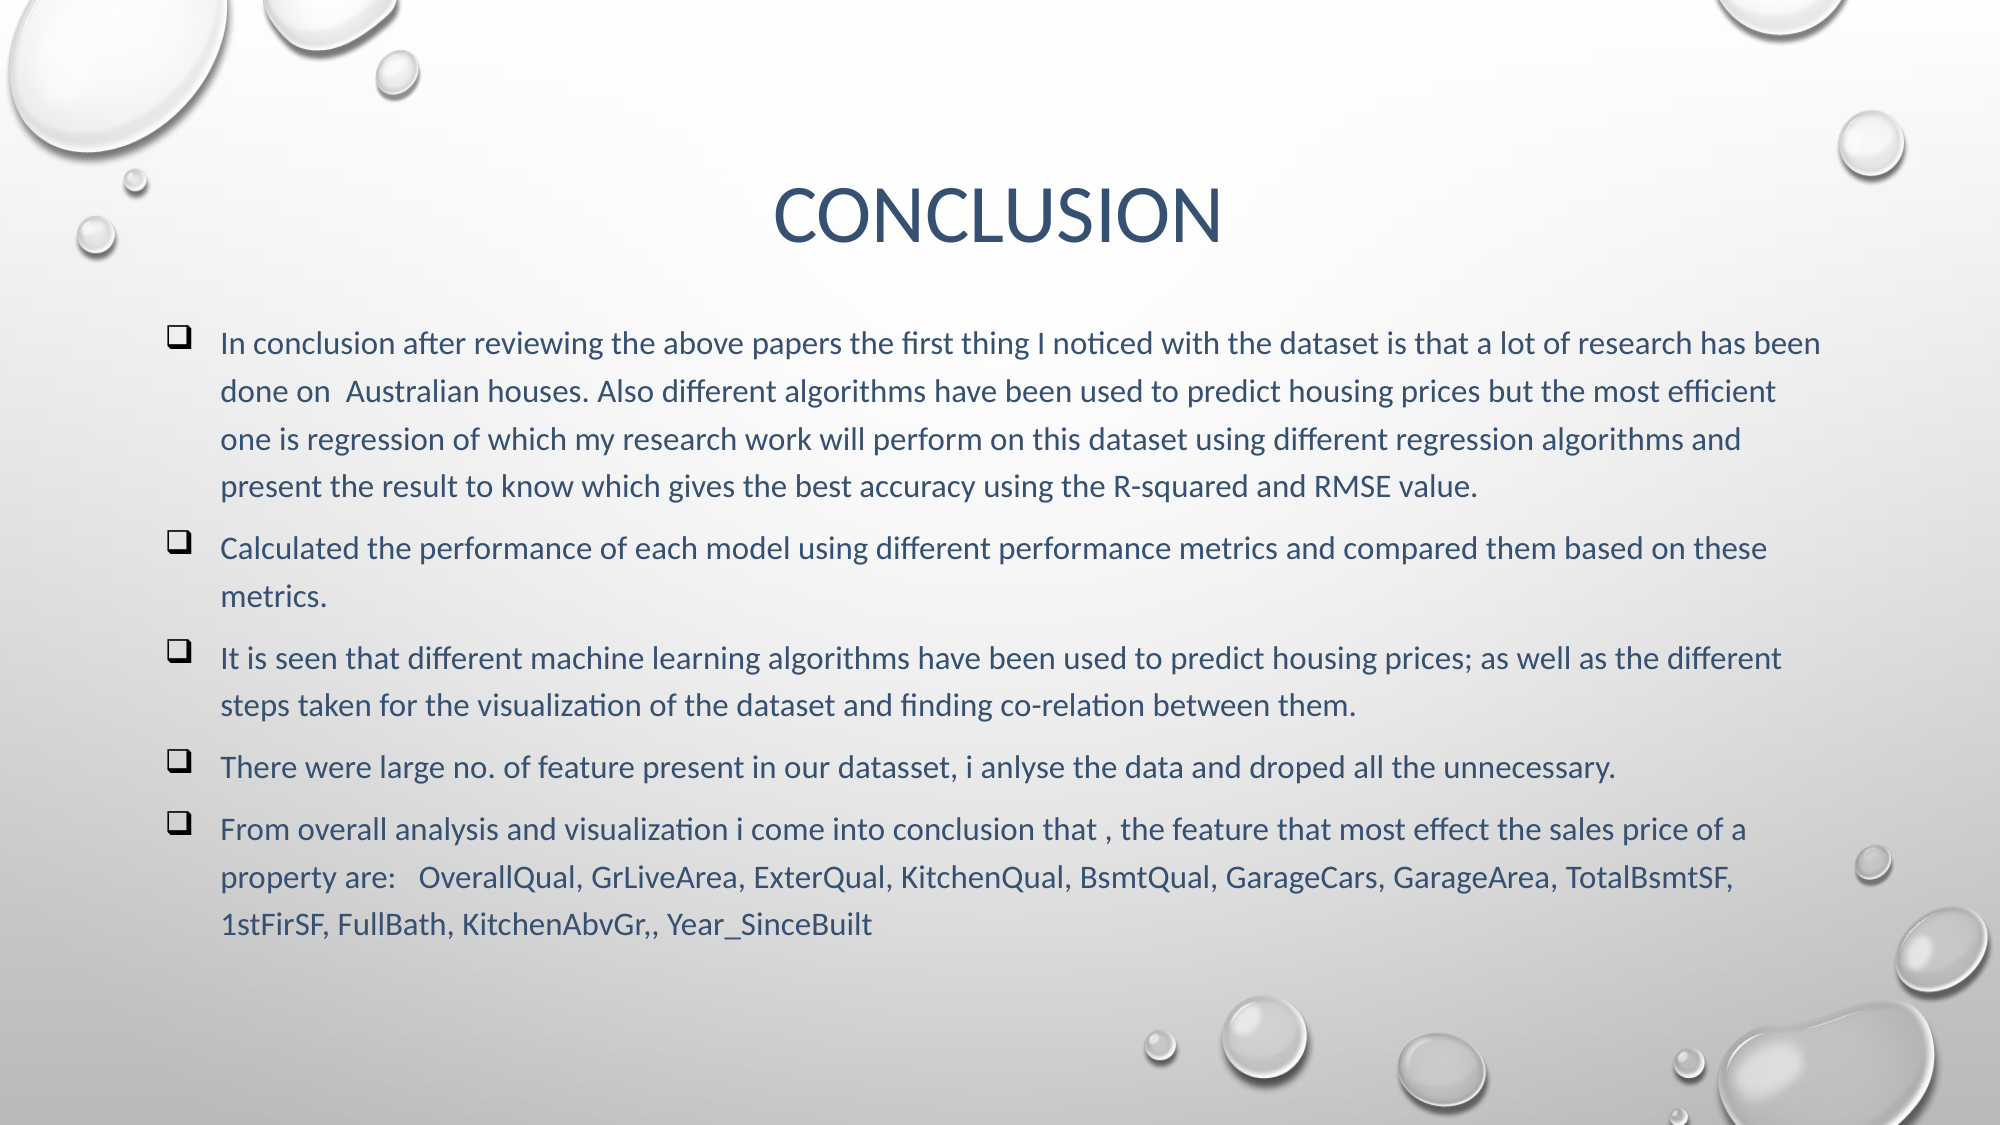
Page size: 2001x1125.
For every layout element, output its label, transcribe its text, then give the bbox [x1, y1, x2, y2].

title Conclusion [149, 135, 1848, 269]
list In conclusion after reviewing the above papers the first thing I noticed with the dataset is that a lot of research has been done on Australian houses. Also different algorithms have been used to predict housing prices but the most efficient one is regression of which my research work will perform on this dataset using different regression algorithms and present the result to know which gives the best accuracy using the R-squared and RMSE value. Calculated the performance of each model using different performance metrics and compared them based on these metrics. It is seen that different machine learning algorithms have been used to predict housing prices; as well as the different steps taken for the visualization of the dataset and finding co-relation between them. There were large no. of feature present in our datasset, i anlyse the data and droped all the unnecessary. From overall analysis and visualization i come into conclusion that , the feature that most effect the sales price of a property are: OverallQual, GrLiveArea, ExterQual, KitchenQual, BsmtQual, GarageCars, GarageArea, TotalBsmtSF, 1stFirSF, FullBath, KitchenAbvGr,, Year_SinceBuilt [149, 306, 1848, 957]
picture [0, 0, 2000, 1125]
